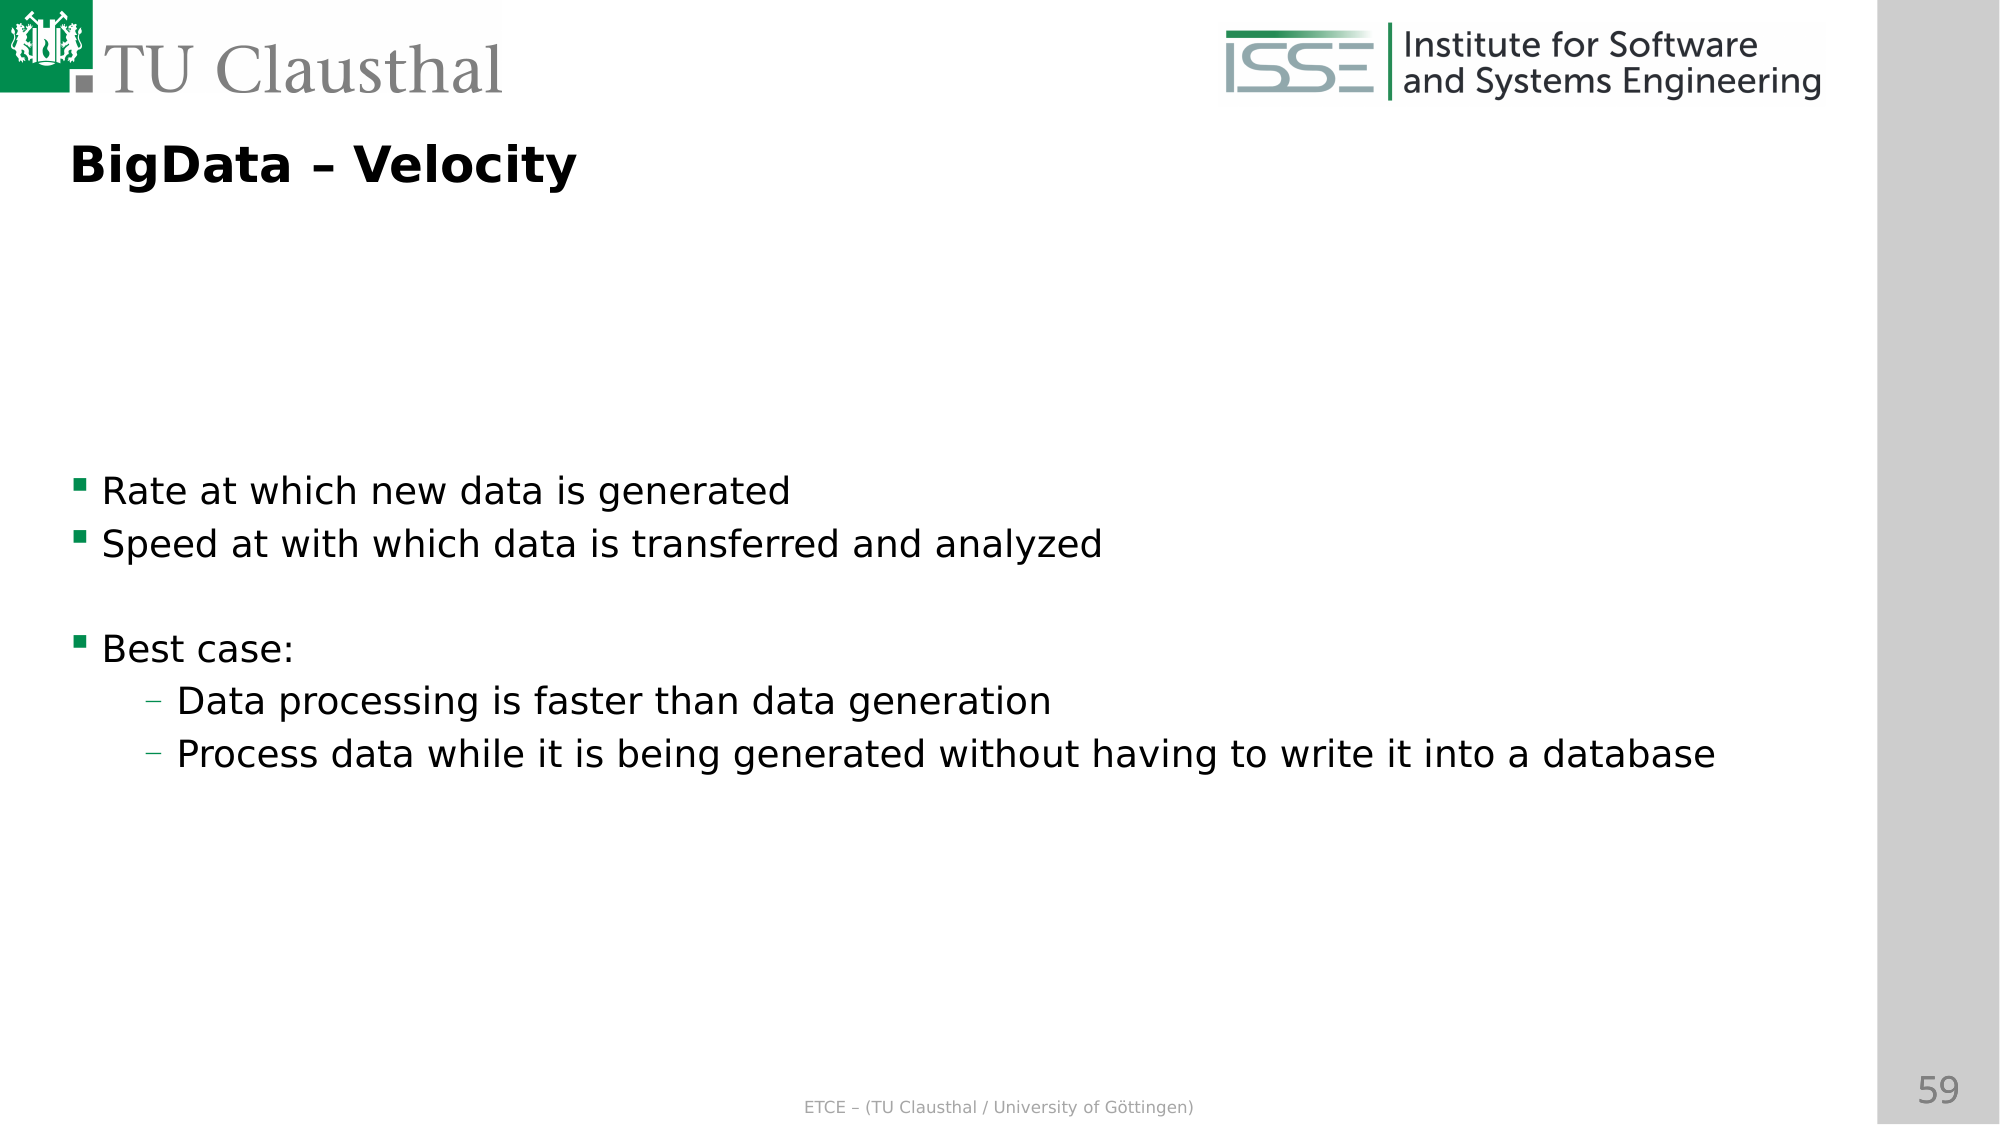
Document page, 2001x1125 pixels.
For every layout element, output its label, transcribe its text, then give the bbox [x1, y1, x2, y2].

picture [0, 0, 502, 93]
text_box BigData – Velocity [54, 125, 1819, 208]
picture [1218, 22, 1826, 107]
text_box Rate at which new data is generated Speed at with which data is transferred and analyzed Best case: Data processing is faster than data generation Process data while it is being generated without having to write it into a database [54, 208, 1819, 1035]
